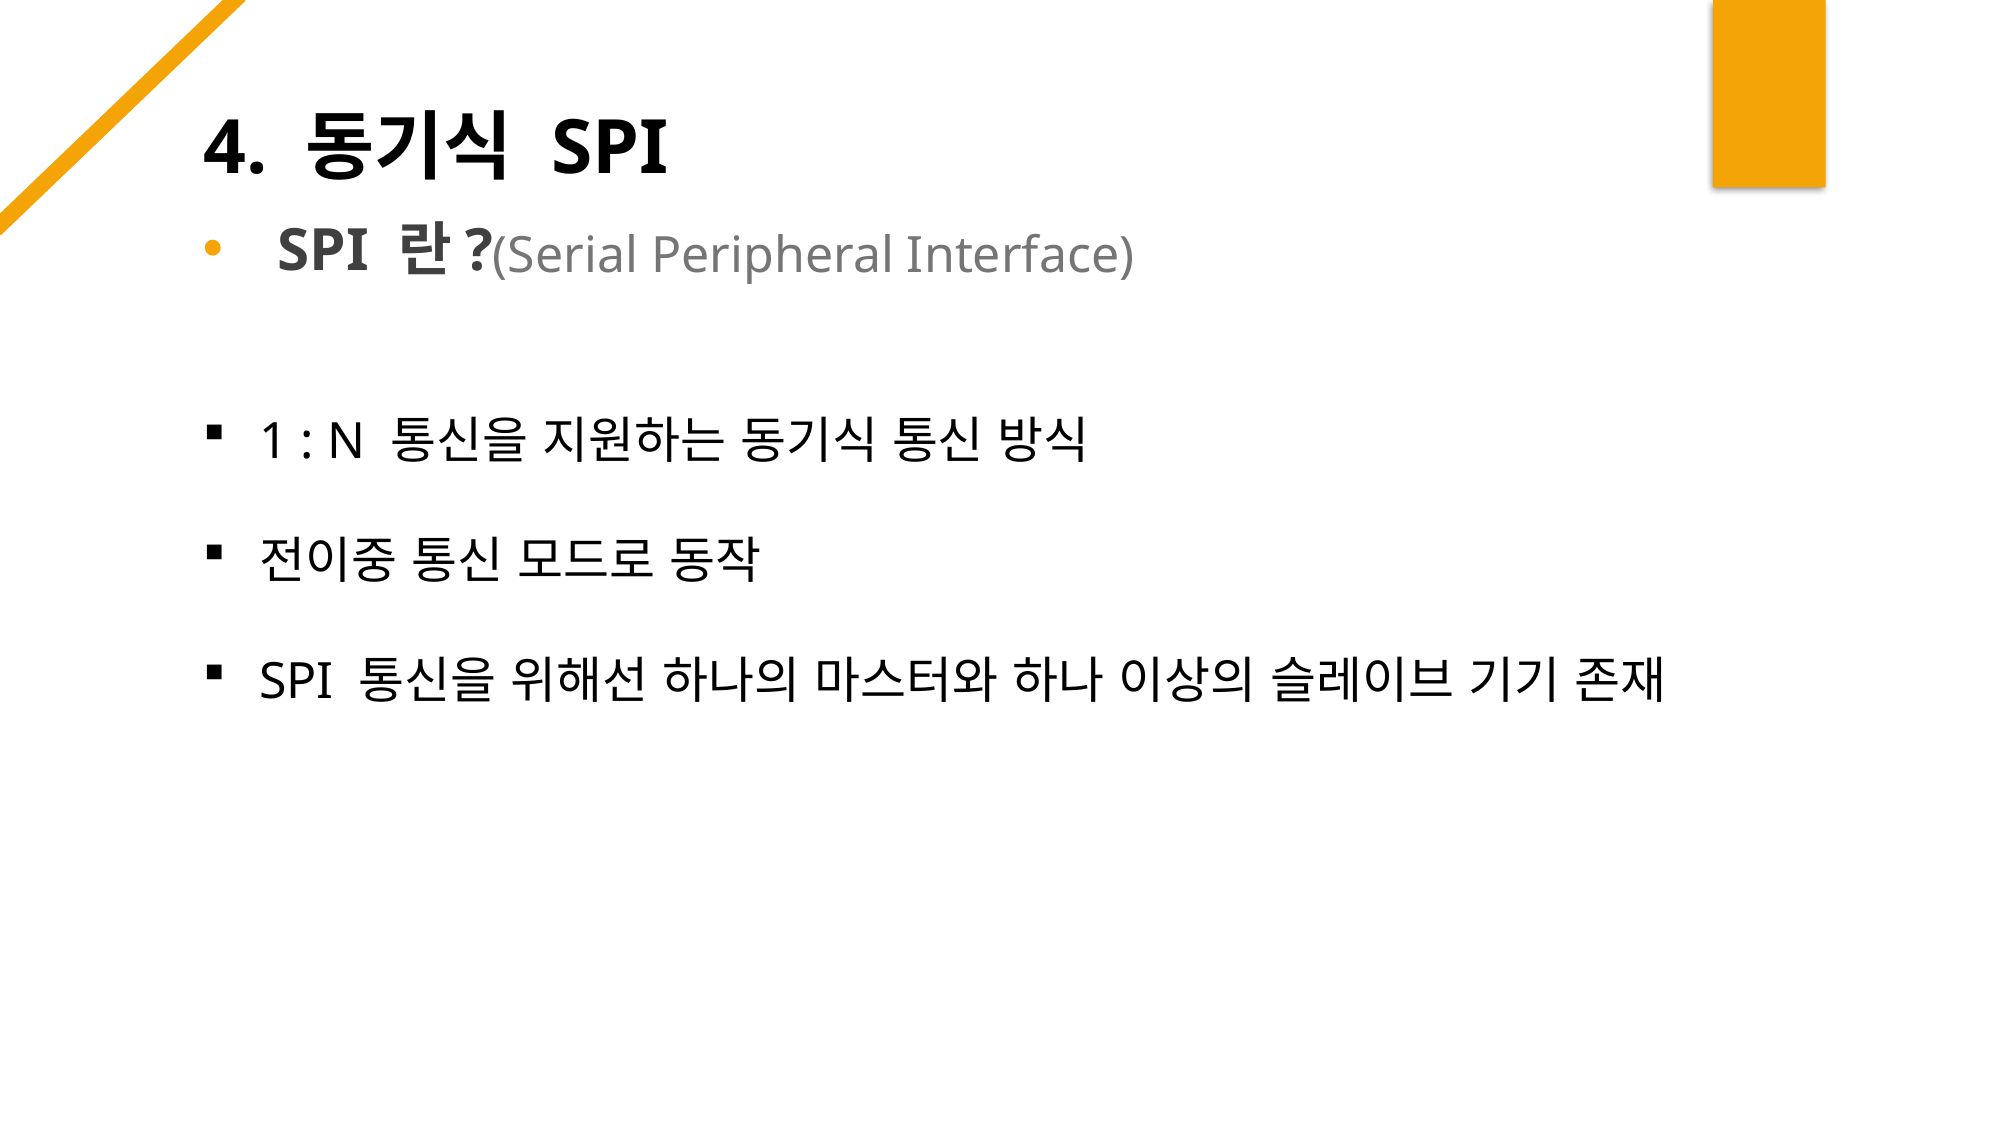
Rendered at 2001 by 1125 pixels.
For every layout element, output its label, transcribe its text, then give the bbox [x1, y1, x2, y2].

text_box SPI 란? [188, 205, 725, 290]
text_box [0, 0, 246, 236]
text_box 4. 동기식 SPI [189, 91, 1287, 197]
text_box (Serial Peripheral Interface) [478, 210, 1150, 290]
text_box 1 : N 통신을 지원하는 동기식 통신 방식 전이중 통신 모드로 동작 SPI 통신을 위해선 하나의 마스터와 하나 이상의 슬레이브 기기 존재 [188, 341, 1767, 837]
